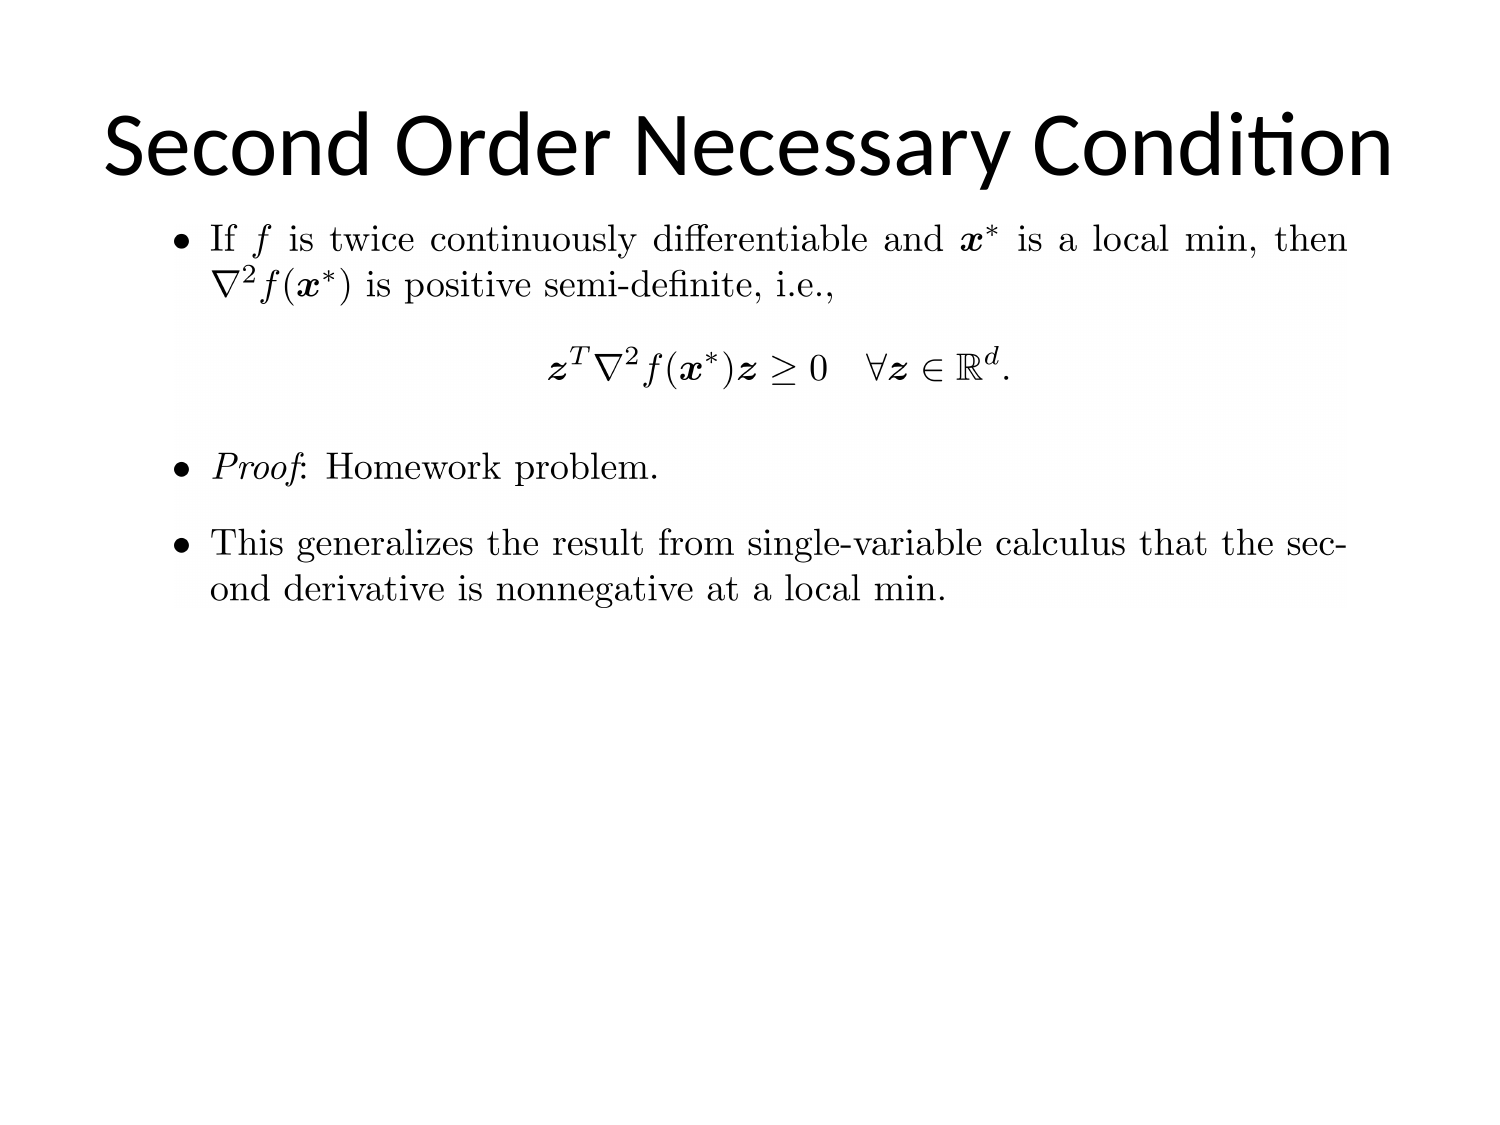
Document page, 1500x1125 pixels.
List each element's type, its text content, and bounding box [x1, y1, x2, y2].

picture [174, 224, 1347, 608]
title Second Order Necessary Condition [75, 45, 1425, 233]
